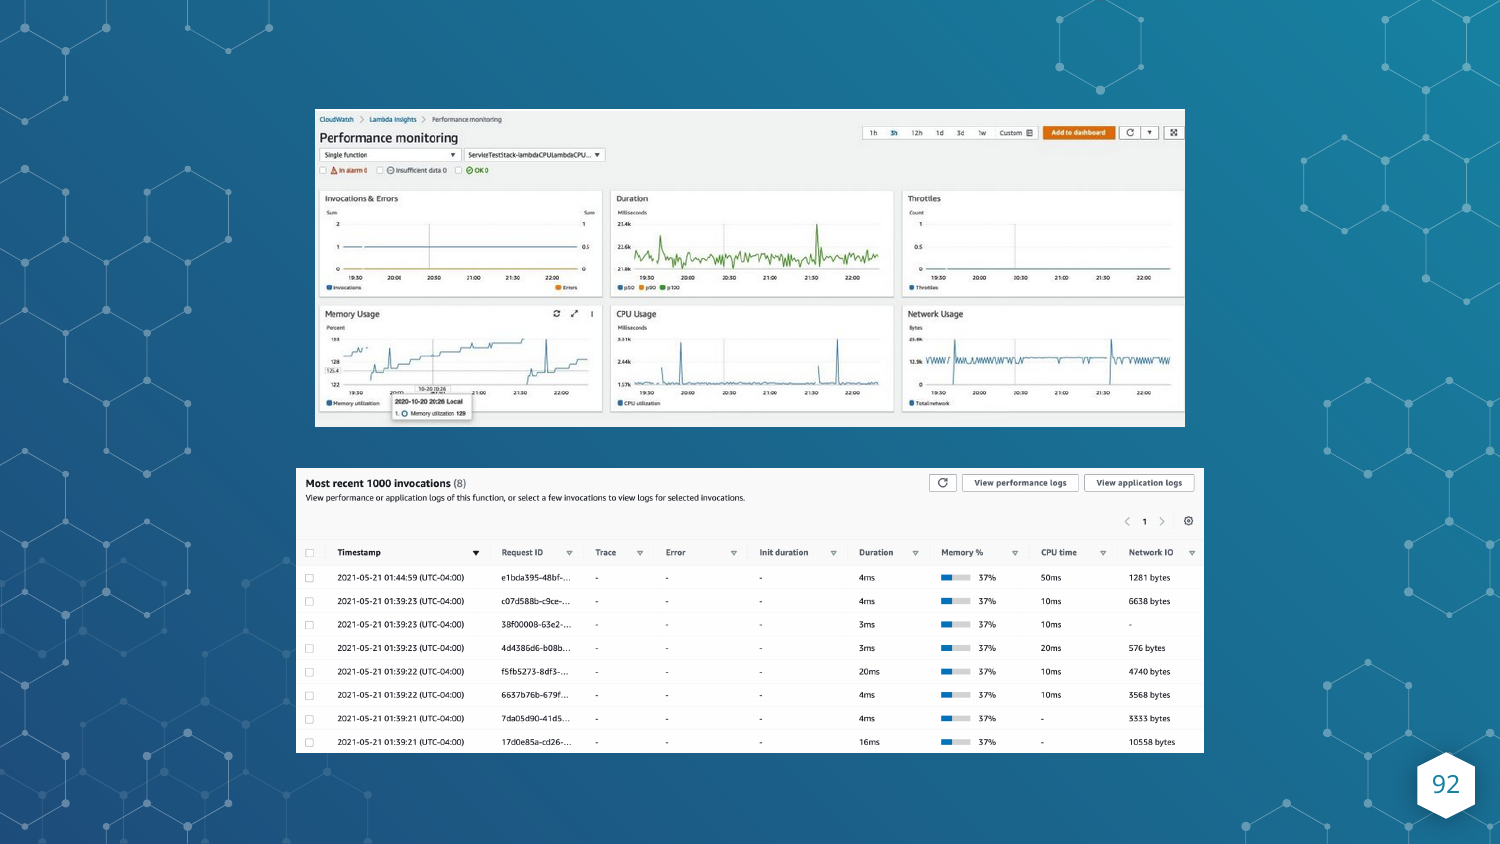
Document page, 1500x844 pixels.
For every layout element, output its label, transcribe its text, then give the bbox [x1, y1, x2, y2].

picture [315, 109, 1185, 427]
picture [295, 467, 1205, 753]
slide_number ‹#› [1417, 752, 1475, 819]
